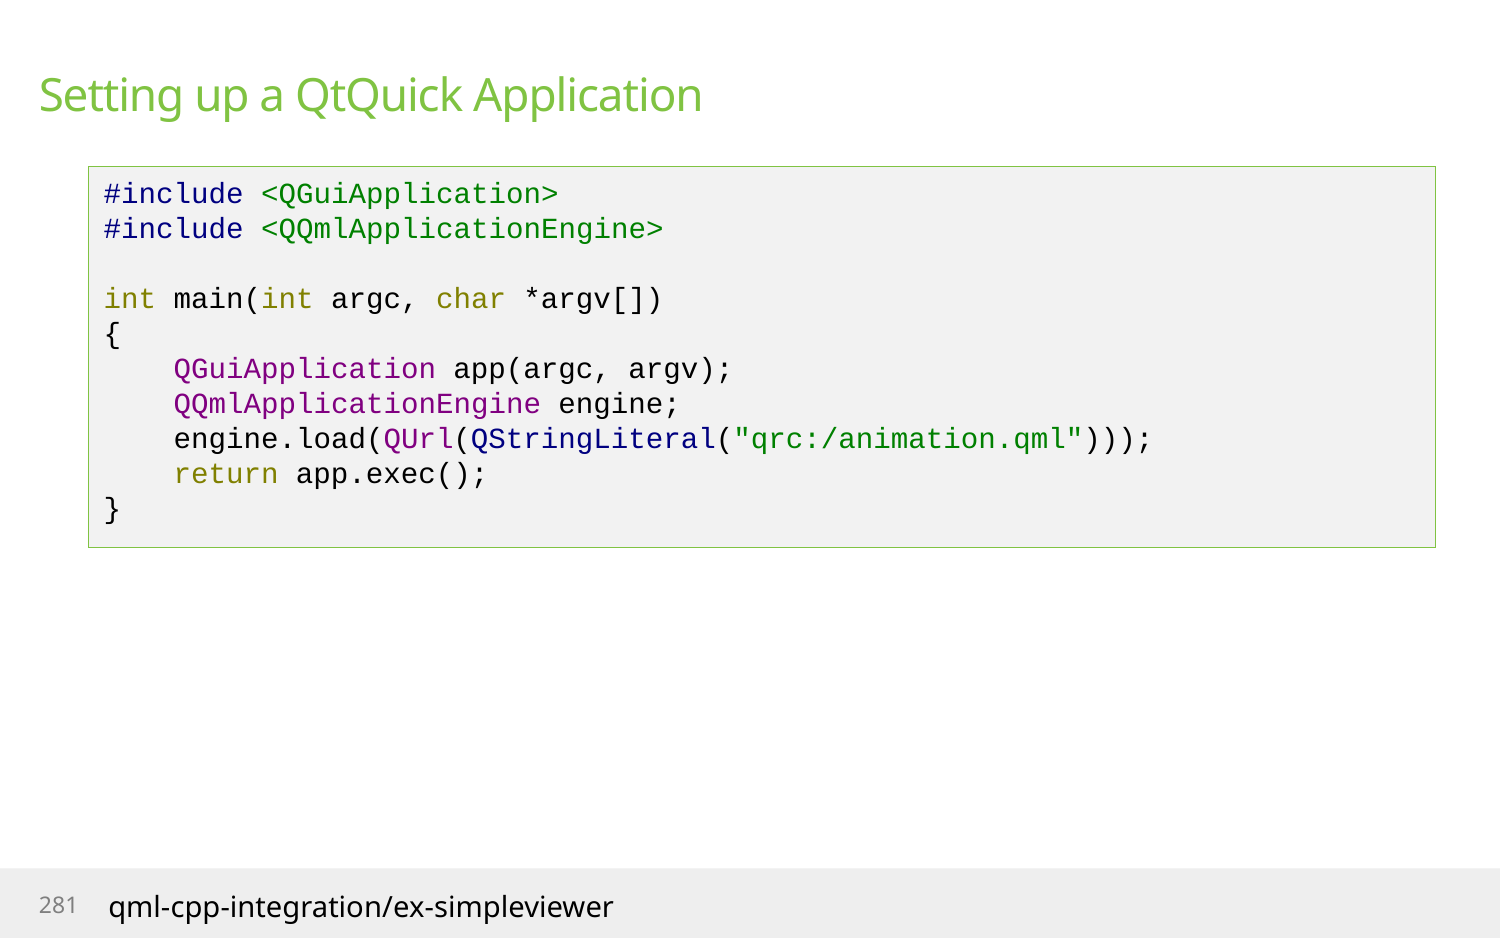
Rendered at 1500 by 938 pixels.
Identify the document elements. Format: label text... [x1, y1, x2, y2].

text_box #include <QGuiApplication> #include <QQmlApplicationEngine> int main(int argc, char *argv[]) { QGuiApplication app(argc, argv); QQmlApplicationEngine engine; engine.load(QUrl(QStringLiteral("qrc:/animation.qml"))); return app.exec(); } [88, 166, 1436, 548]
text_box qml-cpp-integration/ex-simpleviewer [93, 887, 1315, 931]
title Setting up a QtQuick Application [39, 66, 1052, 196]
slide_number 281 [39, 892, 93, 921]
